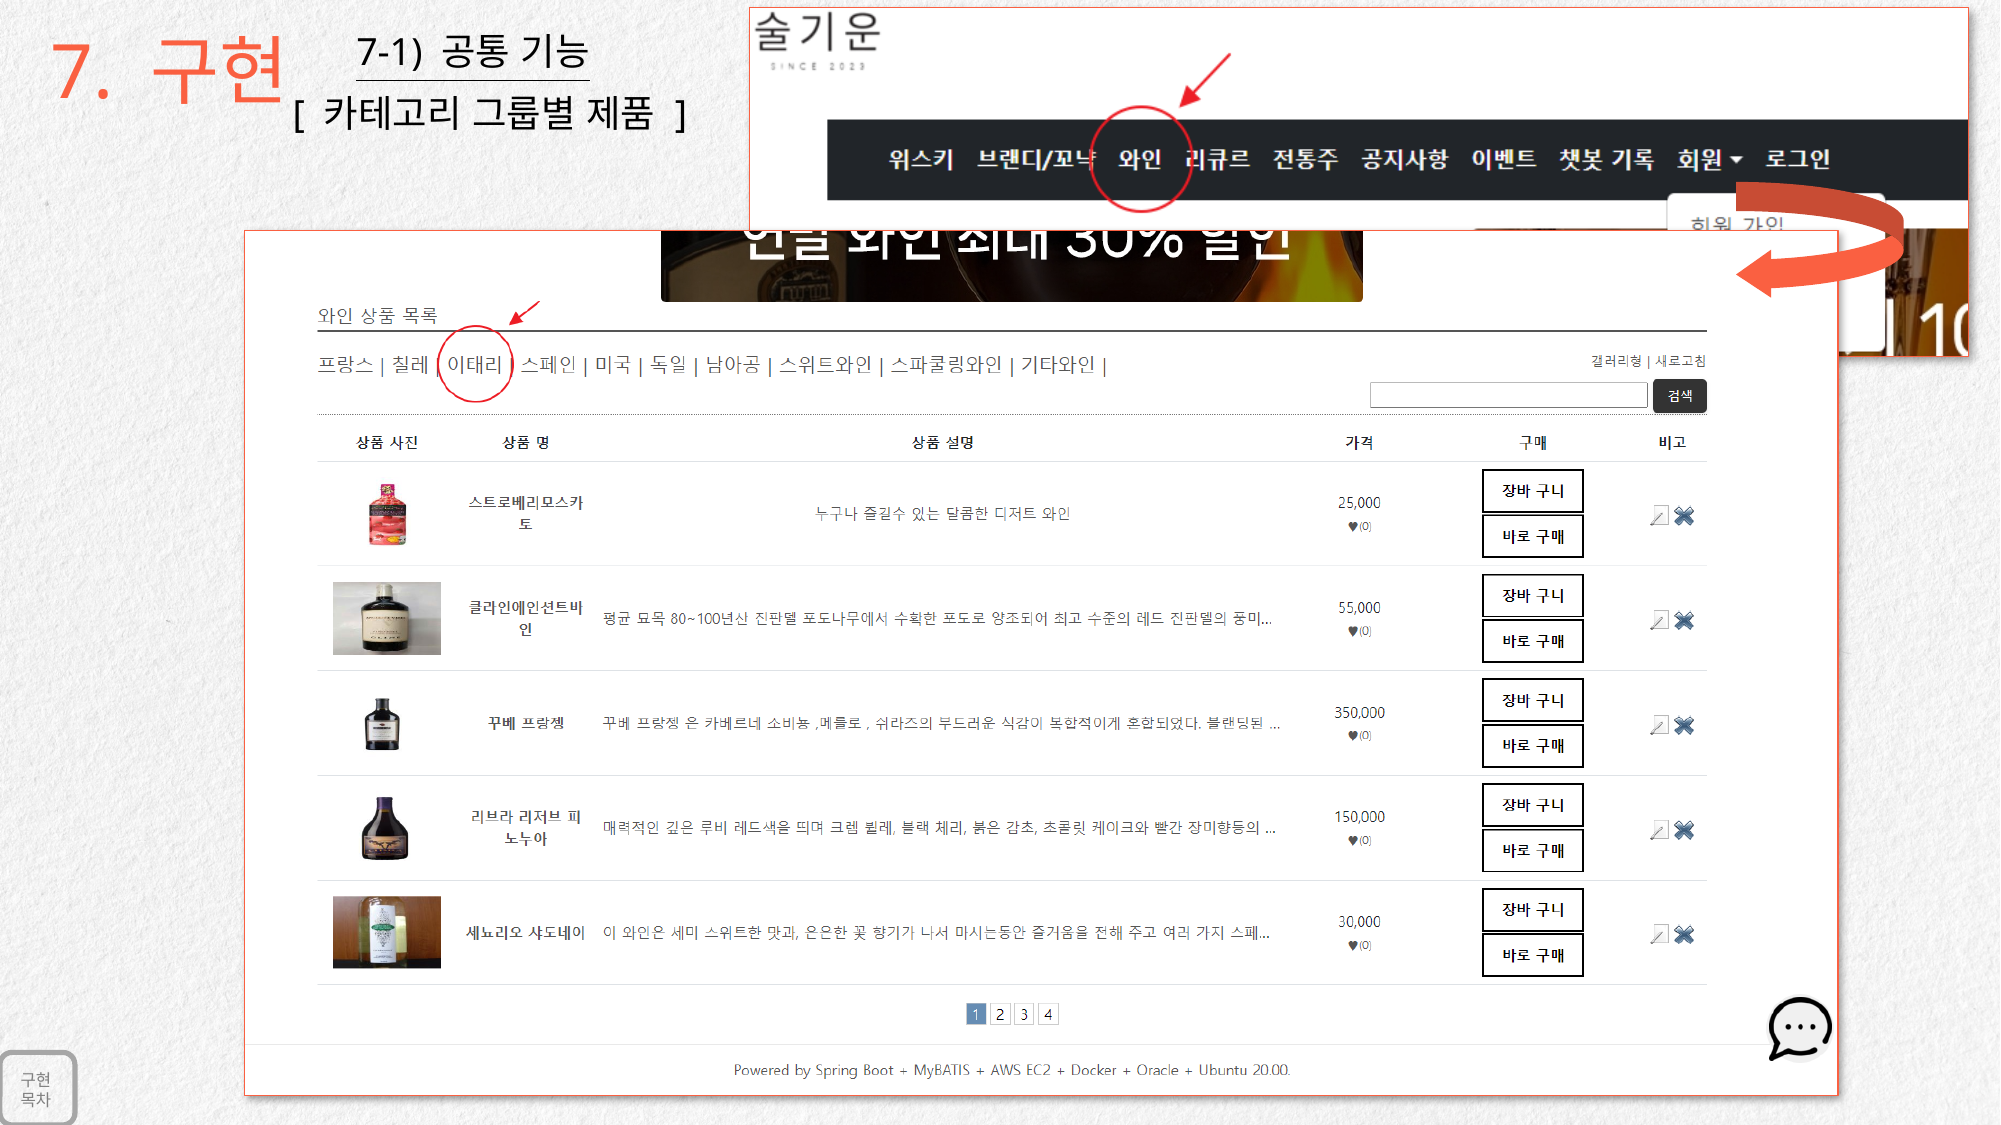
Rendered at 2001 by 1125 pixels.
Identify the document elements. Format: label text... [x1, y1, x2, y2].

text_box 7-1) 공통 기능 [341, 20, 605, 80]
picture [0, 0, 2000, 1125]
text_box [0, 1052, 119, 1125]
text_box [ 카테고리 그룹별 제품 ] [277, 82, 702, 142]
text_box 7. 구현 [35, 15, 304, 121]
